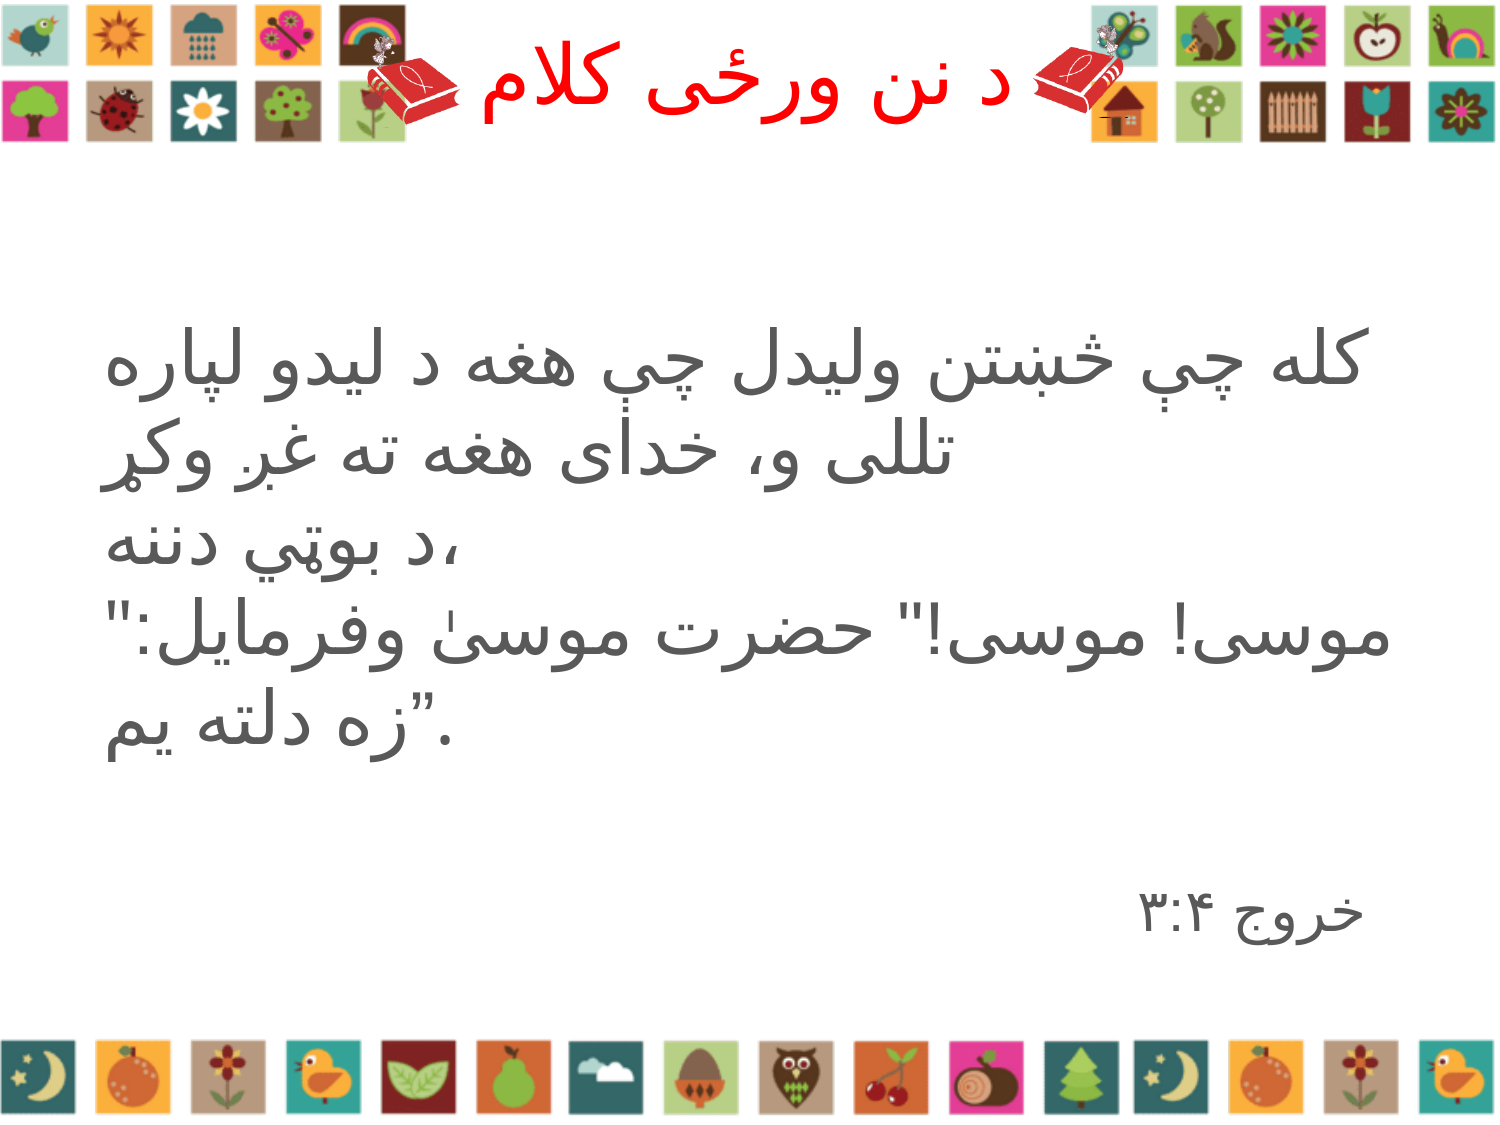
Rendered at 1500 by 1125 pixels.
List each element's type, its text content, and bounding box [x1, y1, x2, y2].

picture [1001, 3, 1500, 150]
text_box د نن ورځی کلام [425, 13, 1077, 129]
text_box کله چې څښتن ولیدل چې هغه د لیدو لپاره تللی و، خدای هغه ته غږ وکړ د بوټي دننه، "موسی! موسی!" حضرت موسیٰ وفرمايل: ”زه دلته يم. [88, 302, 1436, 858]
picture [0, 3, 492, 150]
text_box خروج ۳:۴ [749, 865, 1382, 951]
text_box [0, 1028, 1500, 1118]
